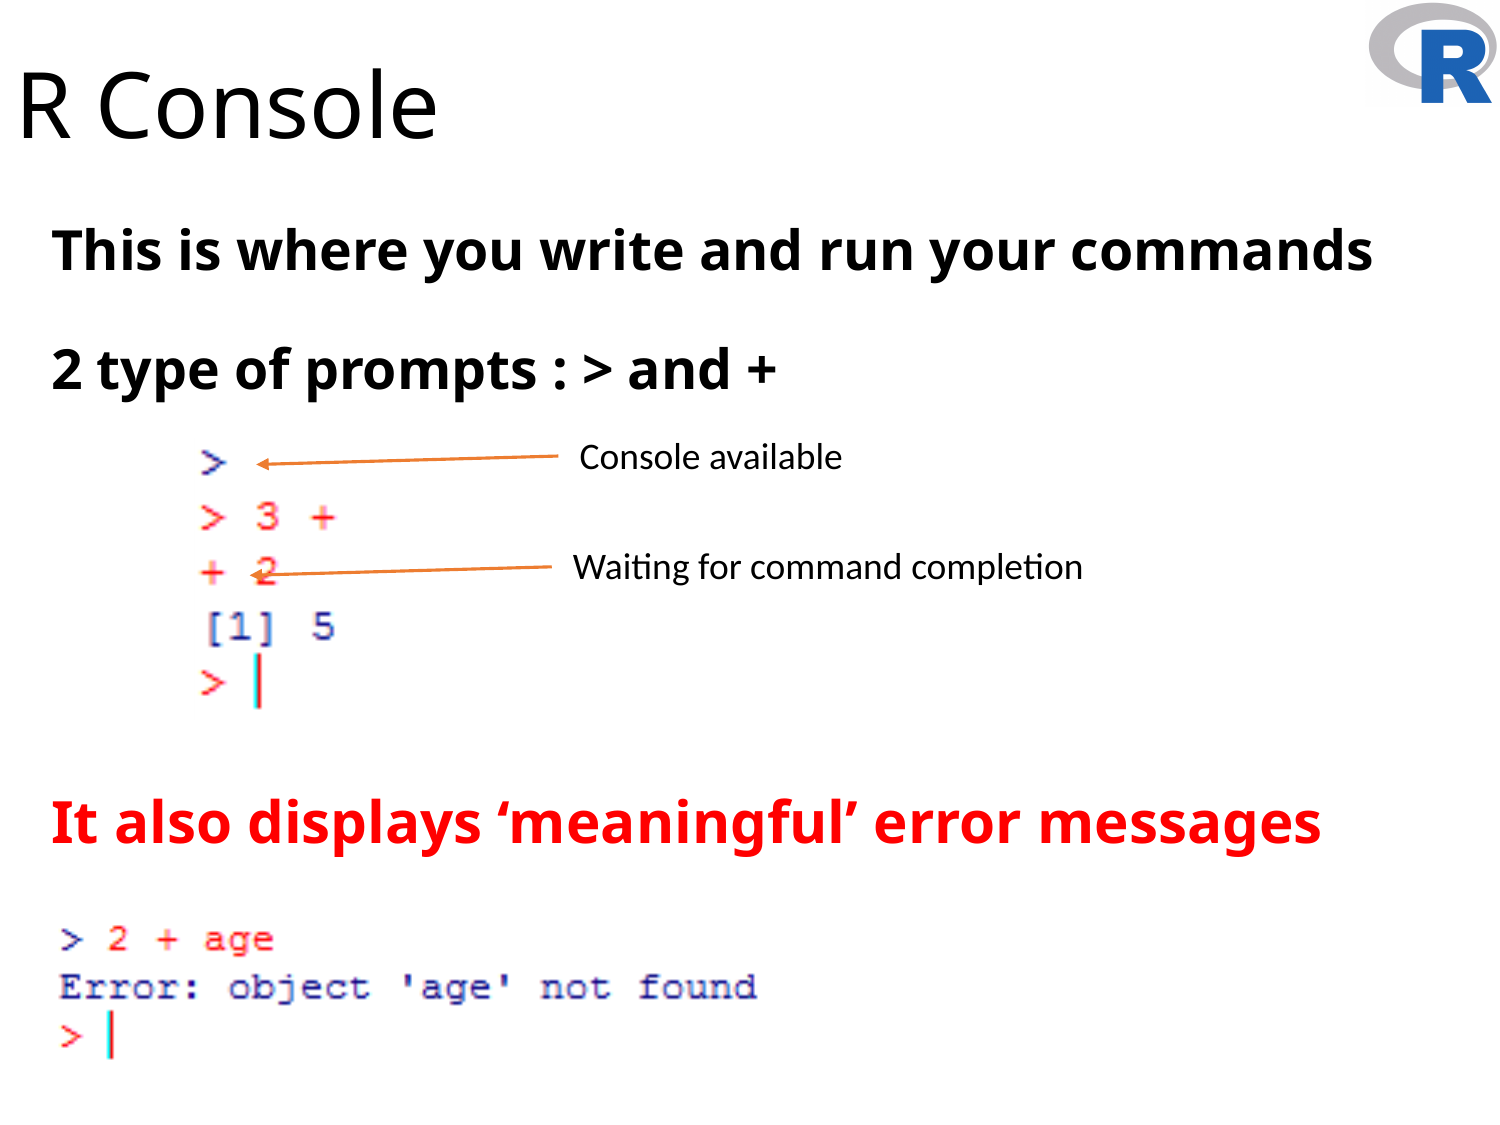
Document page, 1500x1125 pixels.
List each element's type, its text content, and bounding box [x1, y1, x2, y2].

text_box Console available [564, 424, 904, 484]
text_box This is where you write and run your commands 2 type of prompts : > and + [36, 206, 1445, 418]
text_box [256, 455, 559, 465]
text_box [249, 566, 552, 576]
text_box Waiting for command completion [558, 534, 1113, 595]
picture [1365, 0, 1500, 107]
picture [54, 912, 773, 1075]
text_box It also displays ‘meaningful’ error messages [36, 758, 1445, 892]
text_box R Console [0, 0, 1500, 218]
picture [193, 438, 359, 720]
